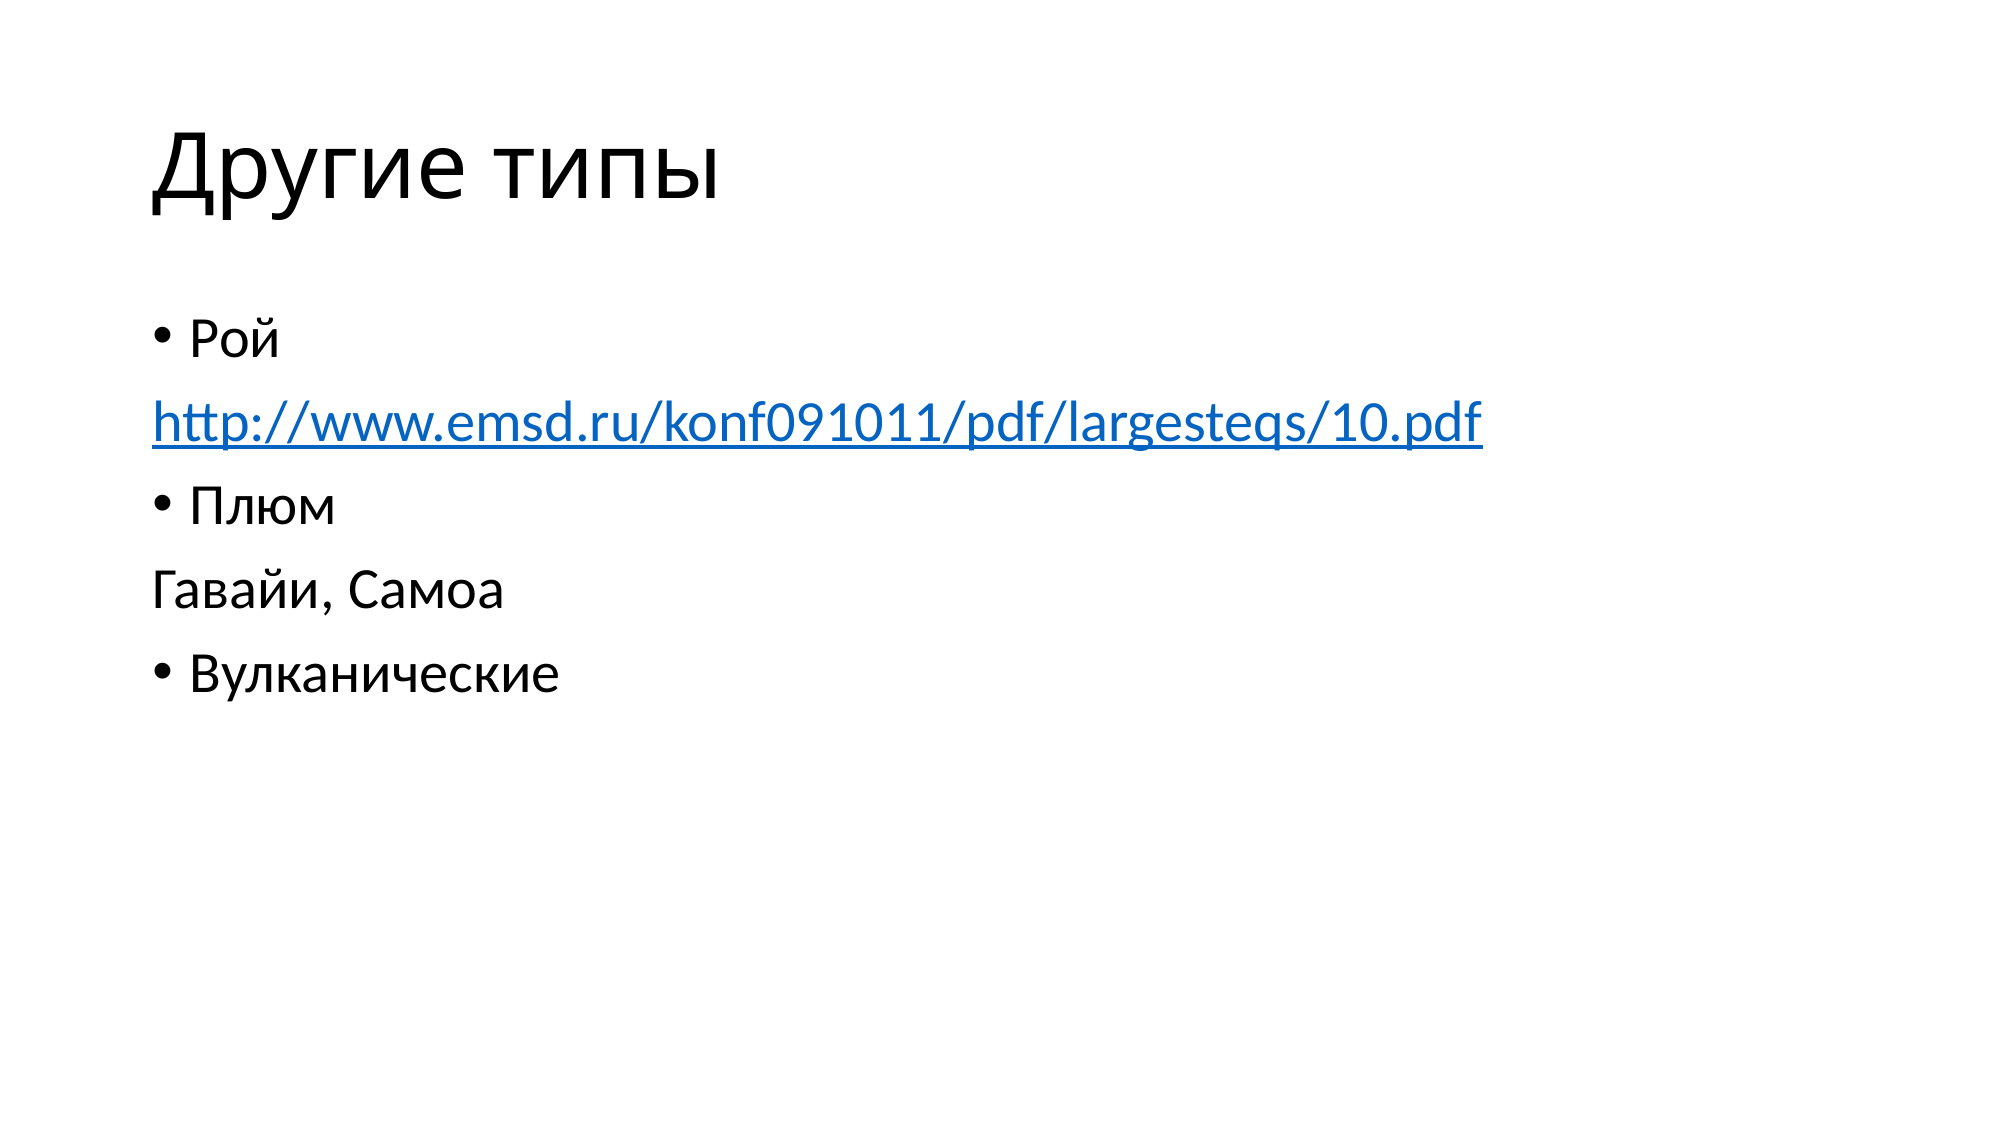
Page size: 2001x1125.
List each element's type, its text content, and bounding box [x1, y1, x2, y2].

list Рой http://www.emsd.ru/konf091011/pdf/largesteqs/10.pdf Плюм Гавайи, Самоа Вулканические [137, 299, 1863, 1014]
title Другие типы [137, 59, 1863, 278]
